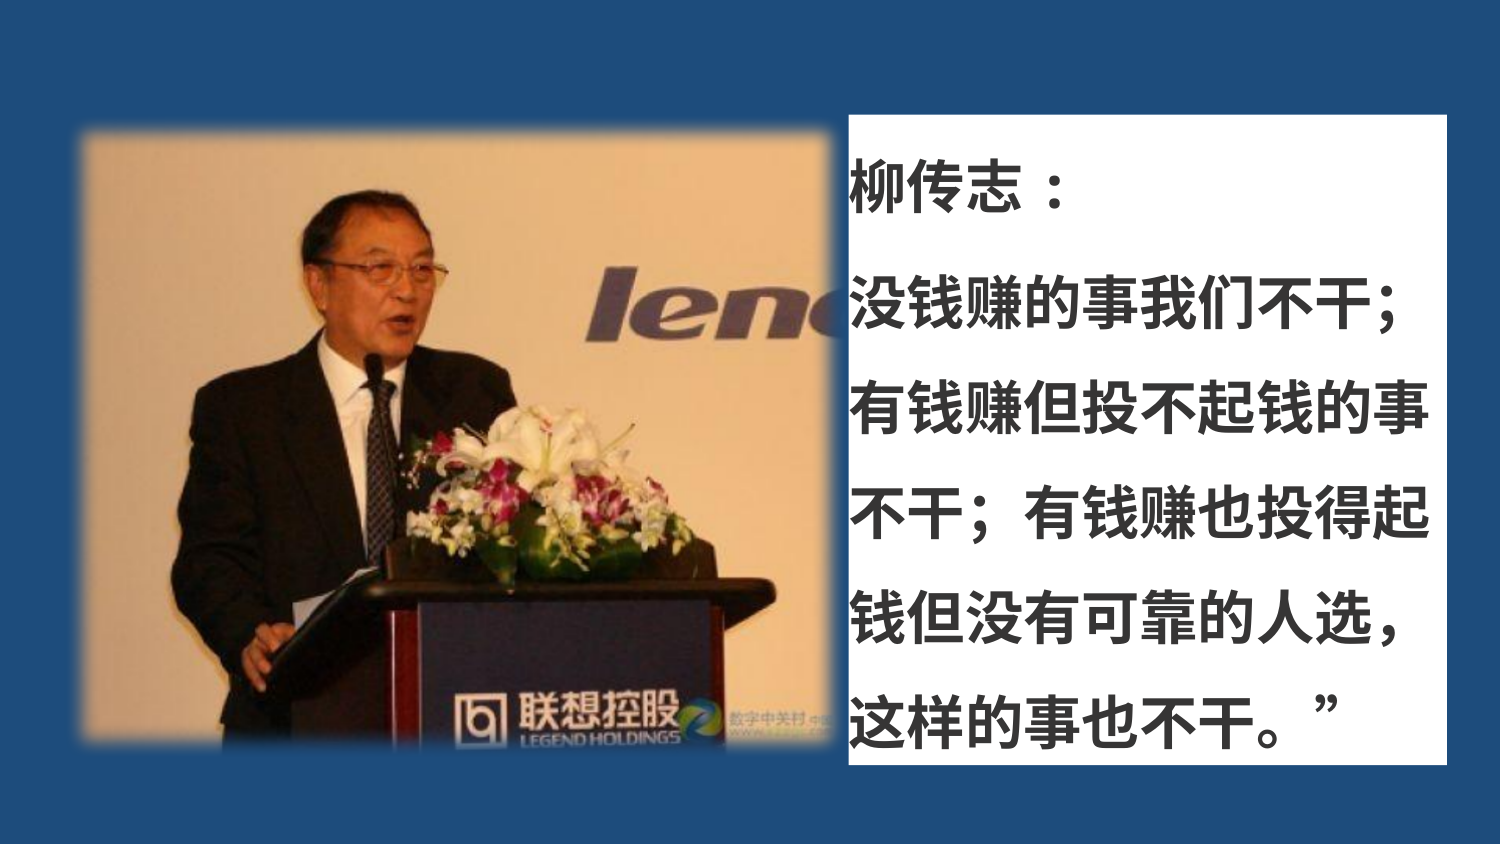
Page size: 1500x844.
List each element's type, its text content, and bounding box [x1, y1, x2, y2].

picture [64, 114, 848, 759]
list 柳传志: 没钱赚的事我们不干；有钱赚但投不起钱的事不干；有钱赚也投得起钱但没有可靠的人选，这样的事也不干。” [848, 114, 1447, 766]
